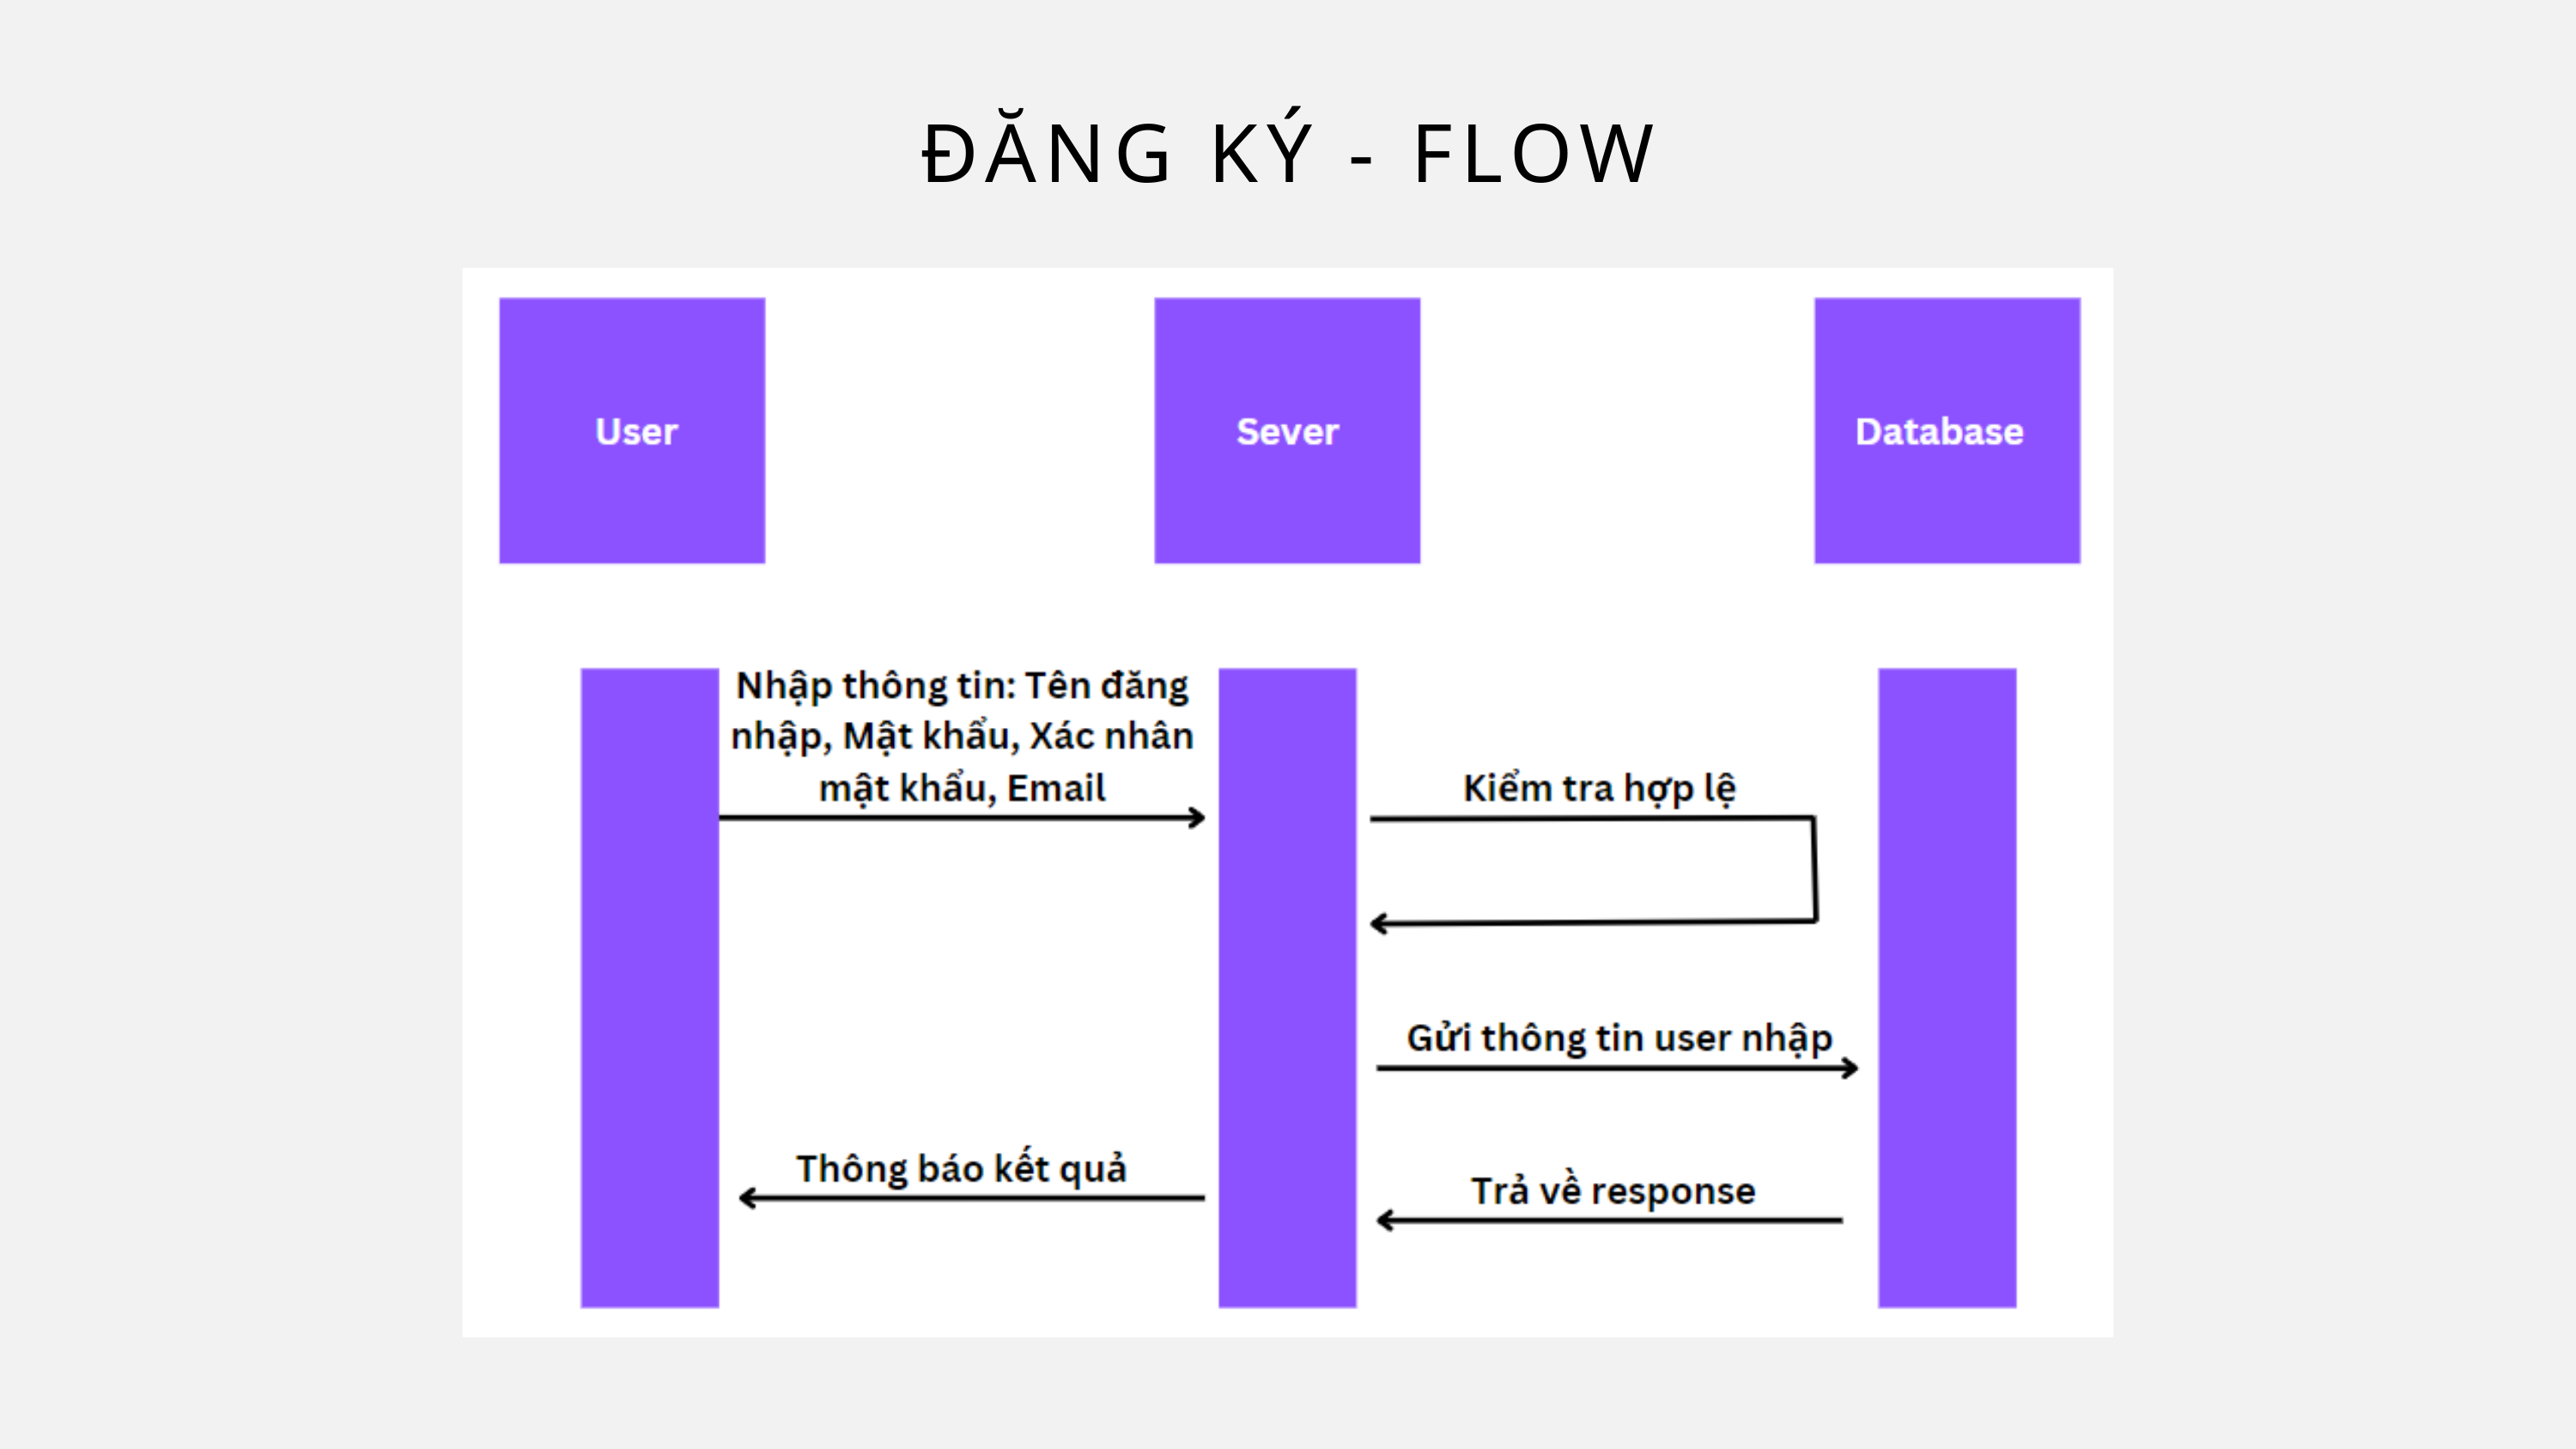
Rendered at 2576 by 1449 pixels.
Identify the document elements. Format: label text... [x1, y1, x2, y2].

text_box [462, 268, 2114, 1337]
text_box ĐĂNG KÝ - FLOW [580, 79, 1996, 199]
